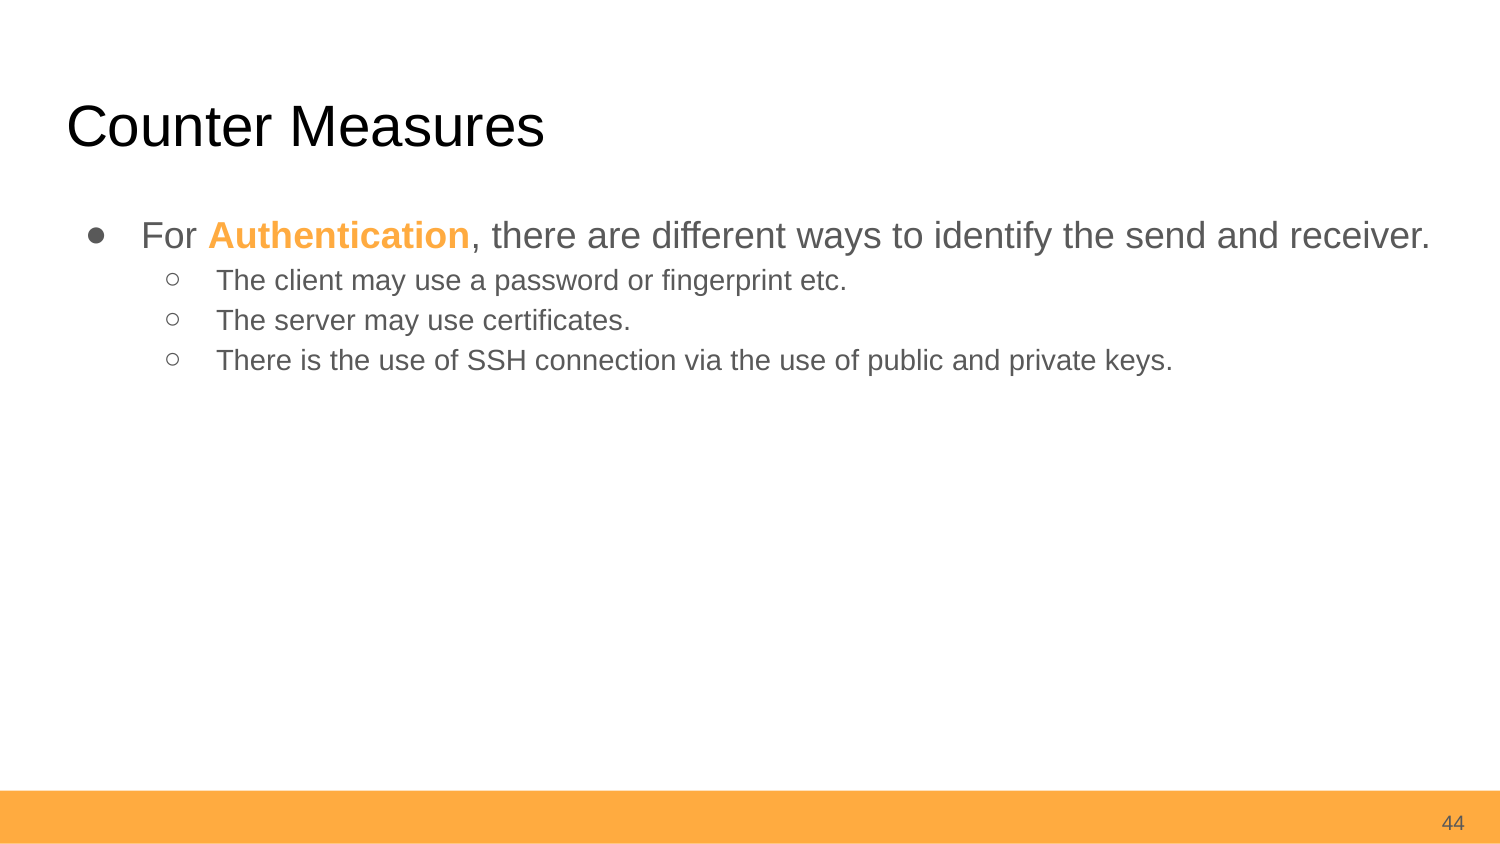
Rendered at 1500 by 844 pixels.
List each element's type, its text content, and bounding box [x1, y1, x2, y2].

title Counter Measures [51, 72, 1449, 167]
list For Authentication, there are different ways to identify the send and receiver. The client may use a password or fingerprint etc. The server may use certificates. There is the use of SSH connection via the use of public and private keys. [51, 189, 1449, 750]
slide_number 44 [1389, 789, 1480, 844]
